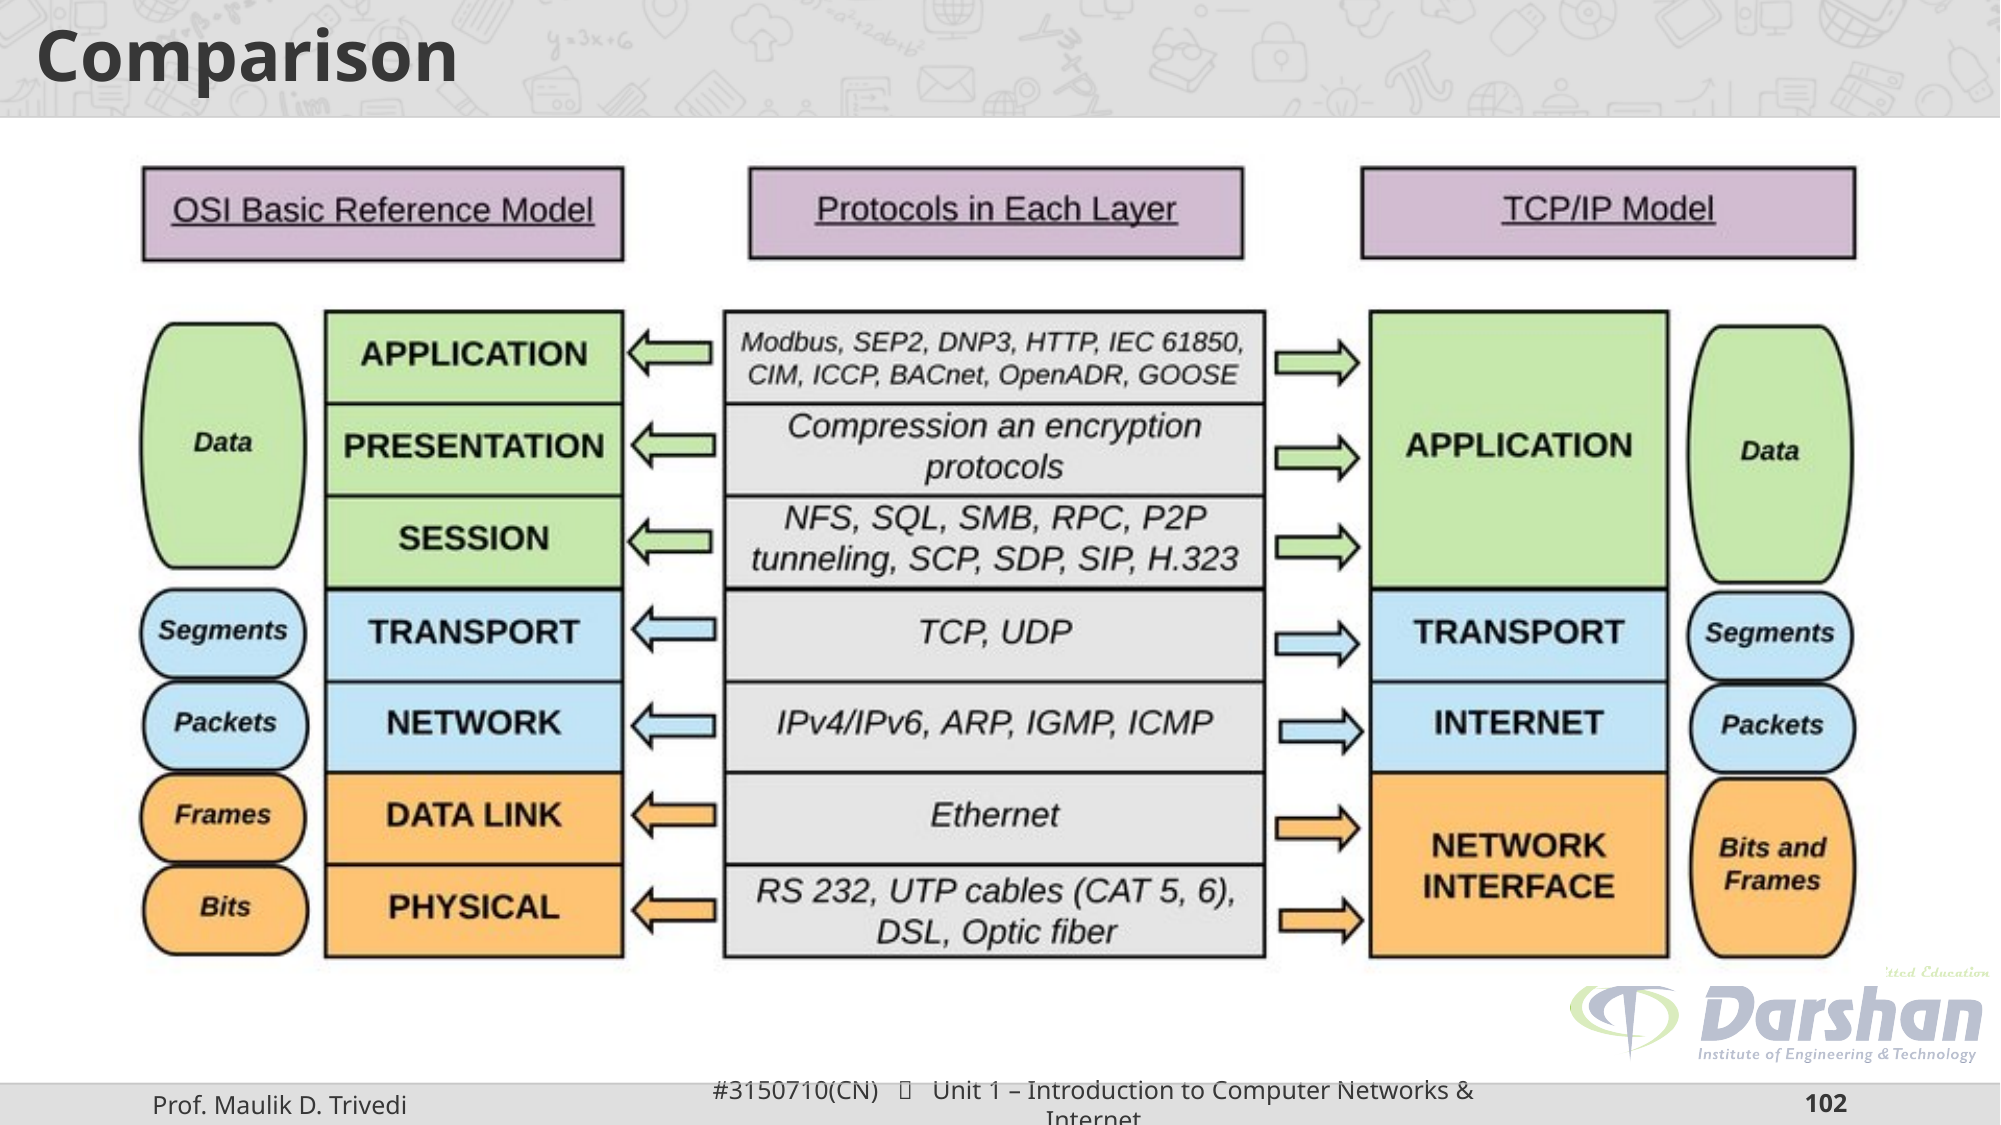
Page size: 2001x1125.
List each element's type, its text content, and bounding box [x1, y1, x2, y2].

title Comparison [0, 0, 2000, 117]
picture [114, 139, 1886, 986]
